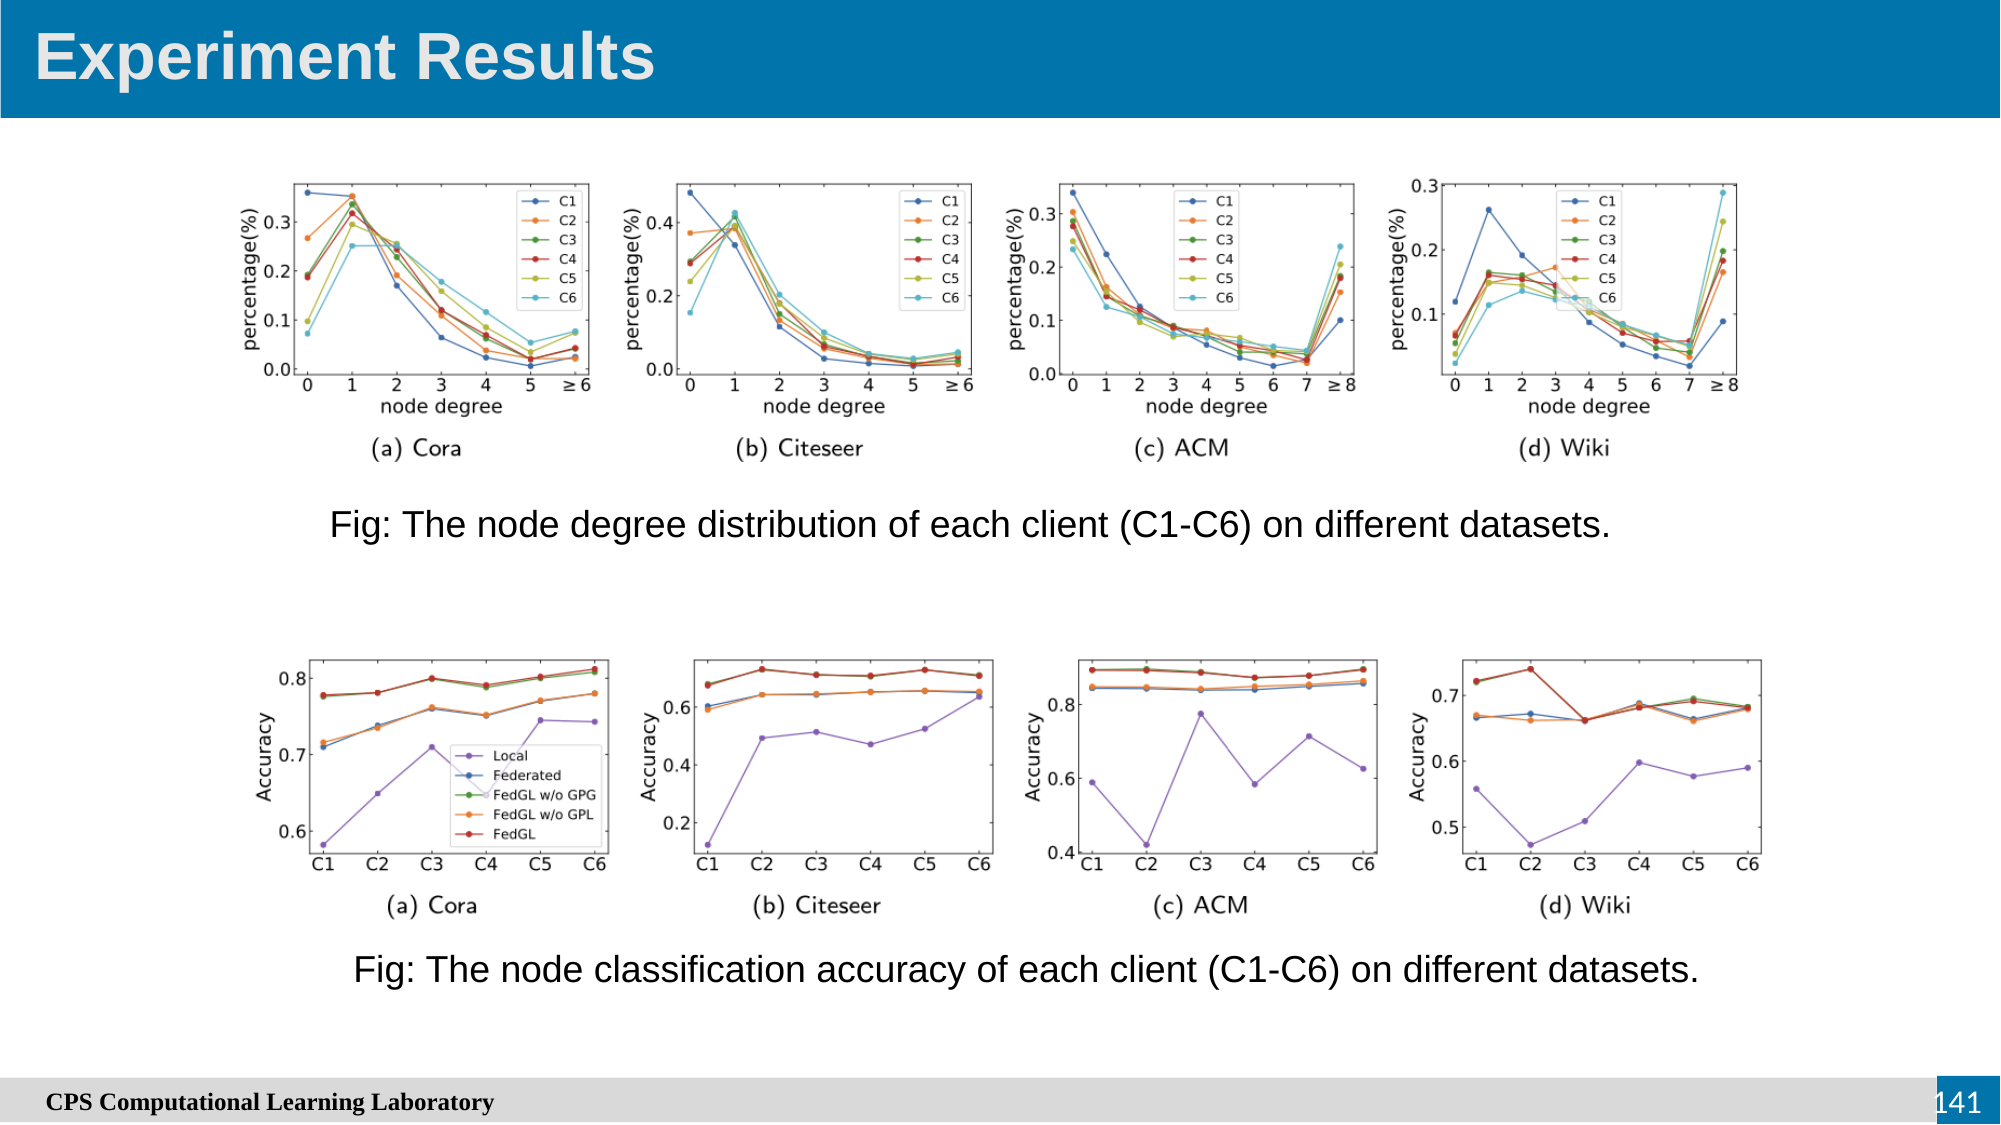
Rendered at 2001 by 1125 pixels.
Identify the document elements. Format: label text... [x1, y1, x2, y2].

text_box [0, 0, 2000, 119]
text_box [0, 1074, 2000, 1125]
picture [247, 640, 1777, 946]
text_box Fig: The node classification accuracy of each client (C1-C6) on different datasets. [338, 937, 1856, 997]
text_box Fig: The node degree distribution of each client (C1-C6) on different datasets. [314, 492, 1833, 553]
text_box 141 [1903, 1070, 1997, 1074]
picture [223, 170, 1777, 477]
text_box Experiment Results [19, 5, 826, 100]
